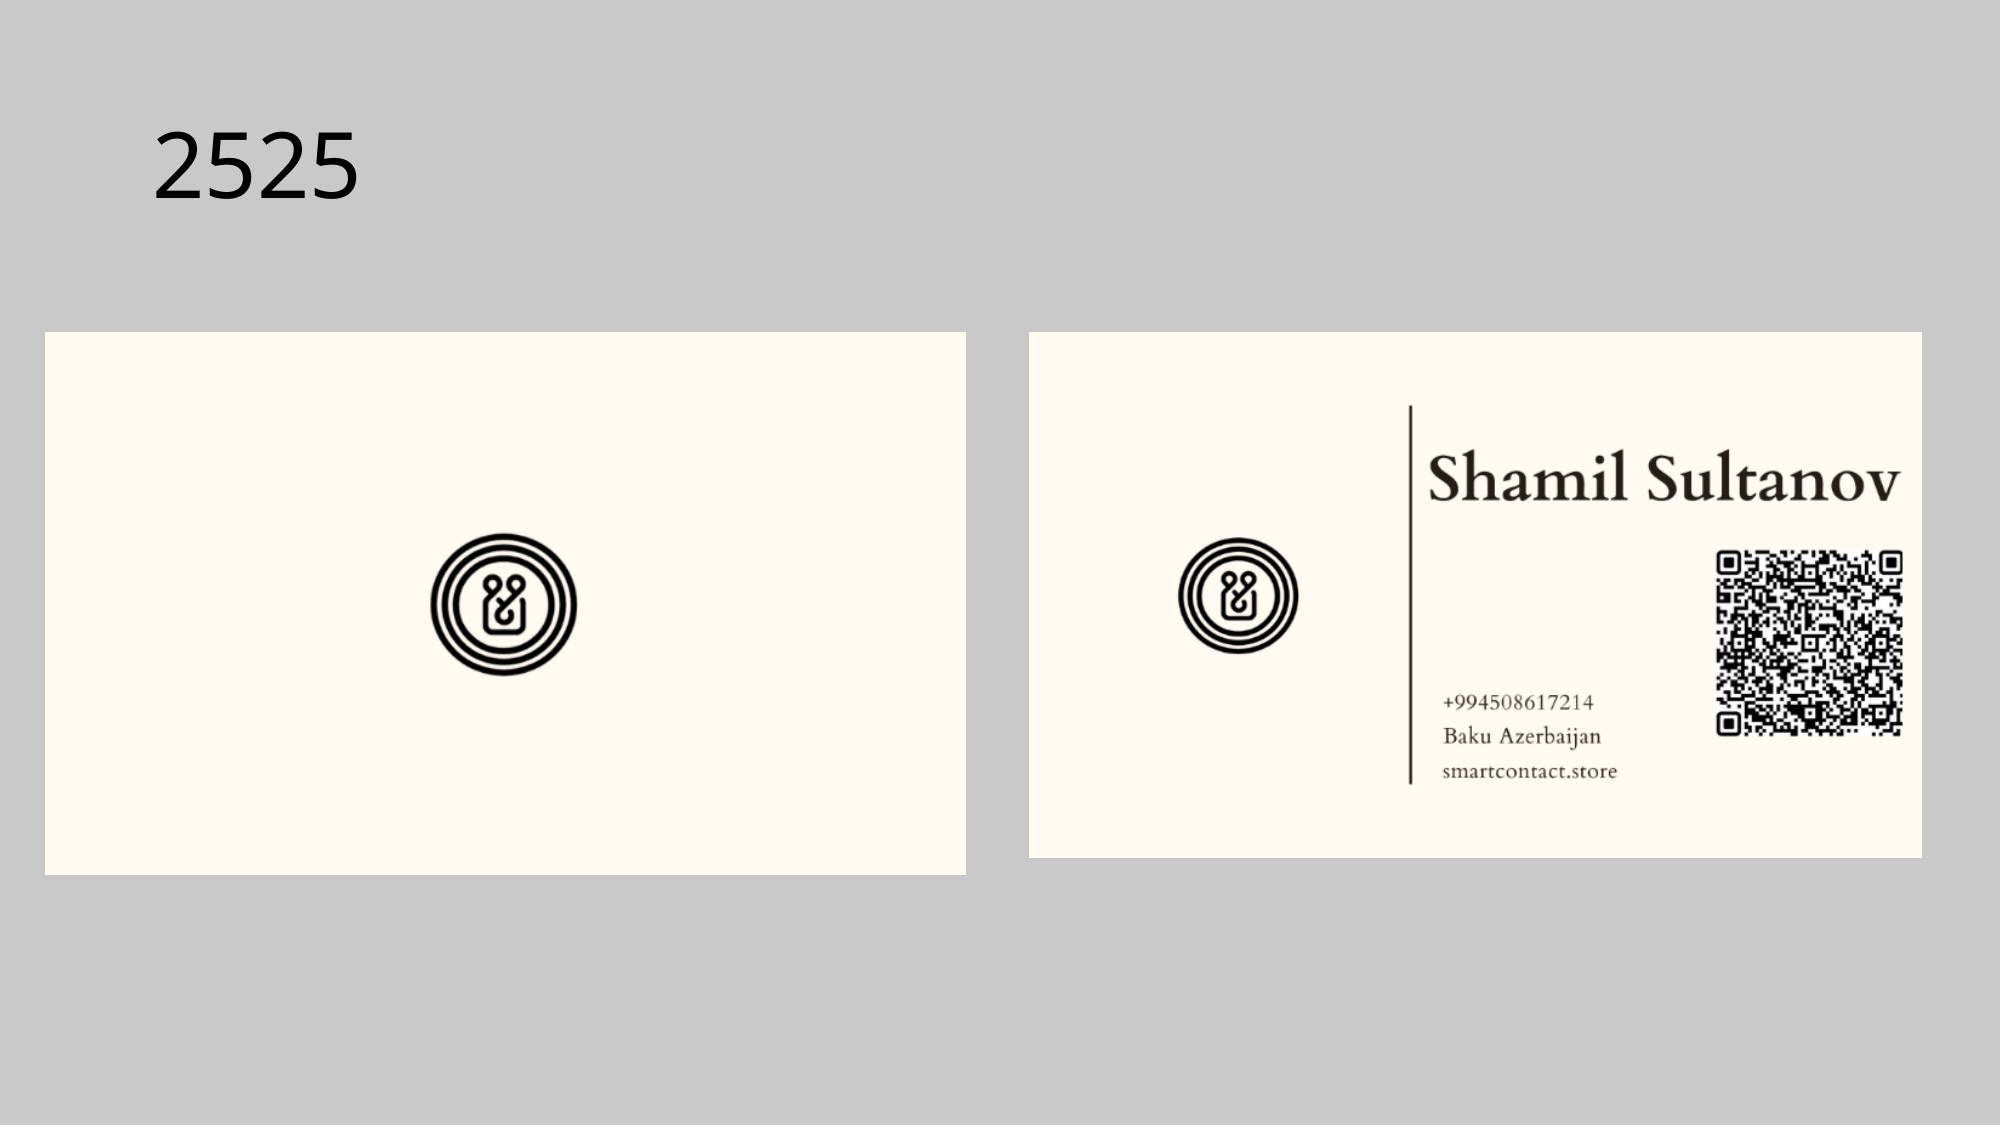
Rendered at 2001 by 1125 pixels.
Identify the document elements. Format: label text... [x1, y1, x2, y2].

picture [1029, 332, 1922, 858]
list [45, 332, 966, 875]
title 2525 [137, 59, 1863, 278]
